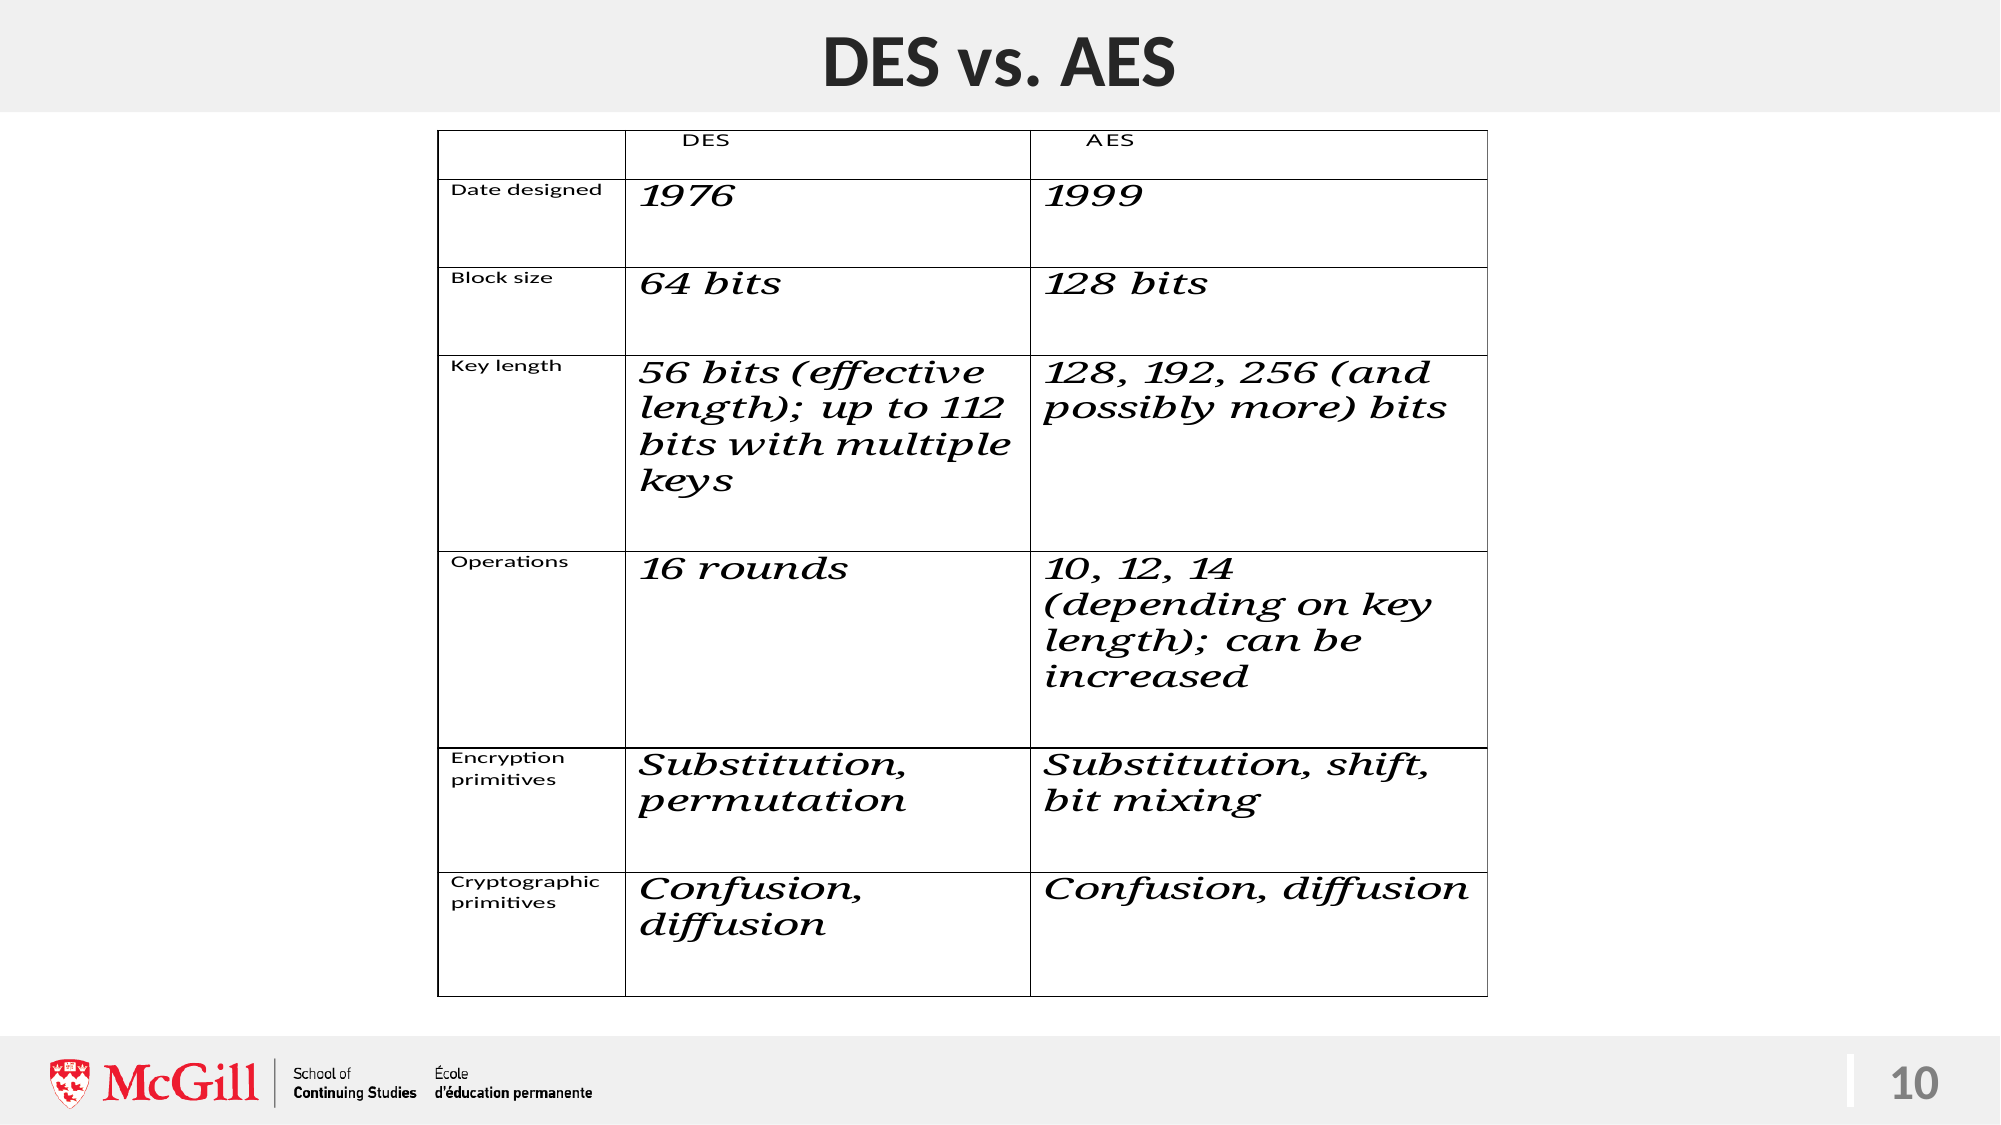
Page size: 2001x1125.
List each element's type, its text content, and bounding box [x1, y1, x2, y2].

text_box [437, 129, 1488, 999]
picture [50, 1058, 592, 1109]
title DES vs. AES [0, 0, 2000, 113]
